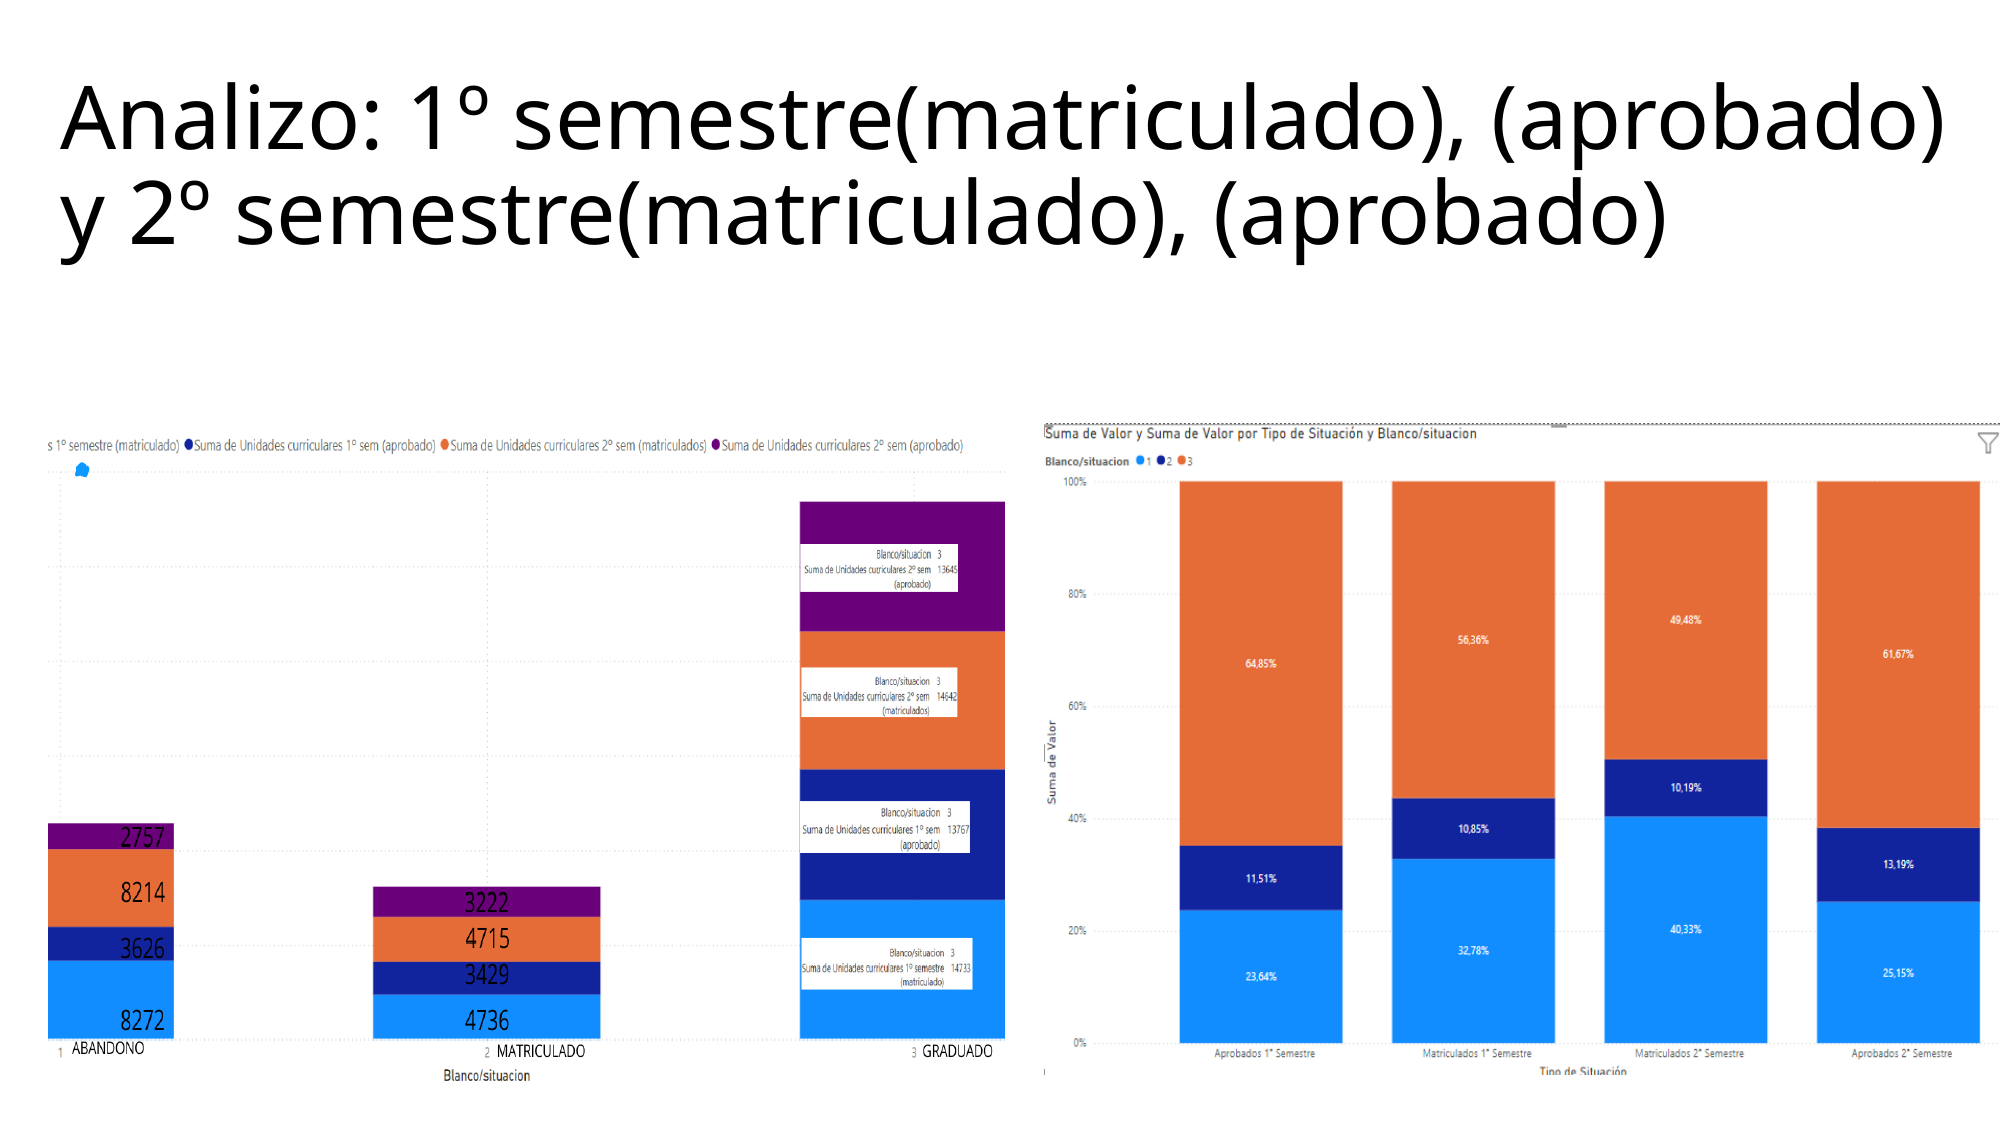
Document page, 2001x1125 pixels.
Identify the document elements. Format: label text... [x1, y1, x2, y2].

title Analizo: 1º semestre(matriculado), (aprobado) y 2º semestre(matriculado), (aprobado) [45, 59, 1963, 278]
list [1043, 423, 2000, 1076]
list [48, 409, 1005, 1089]
